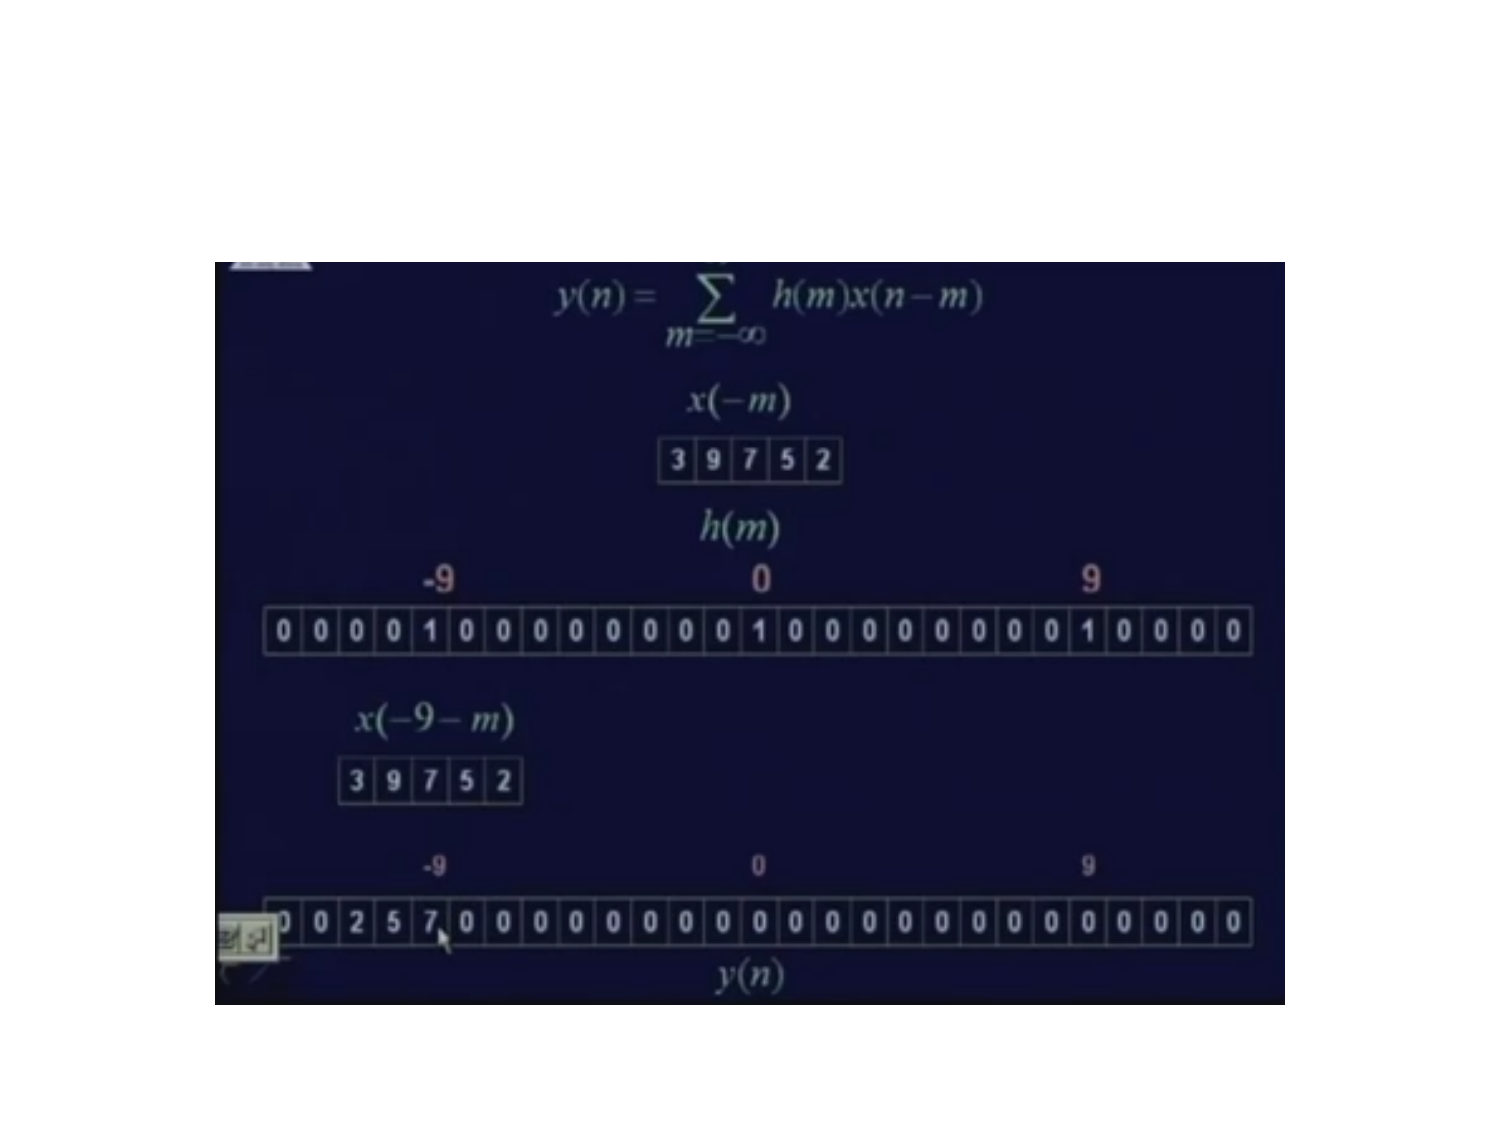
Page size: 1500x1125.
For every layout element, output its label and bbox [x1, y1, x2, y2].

list [74, 262, 1426, 1006]
